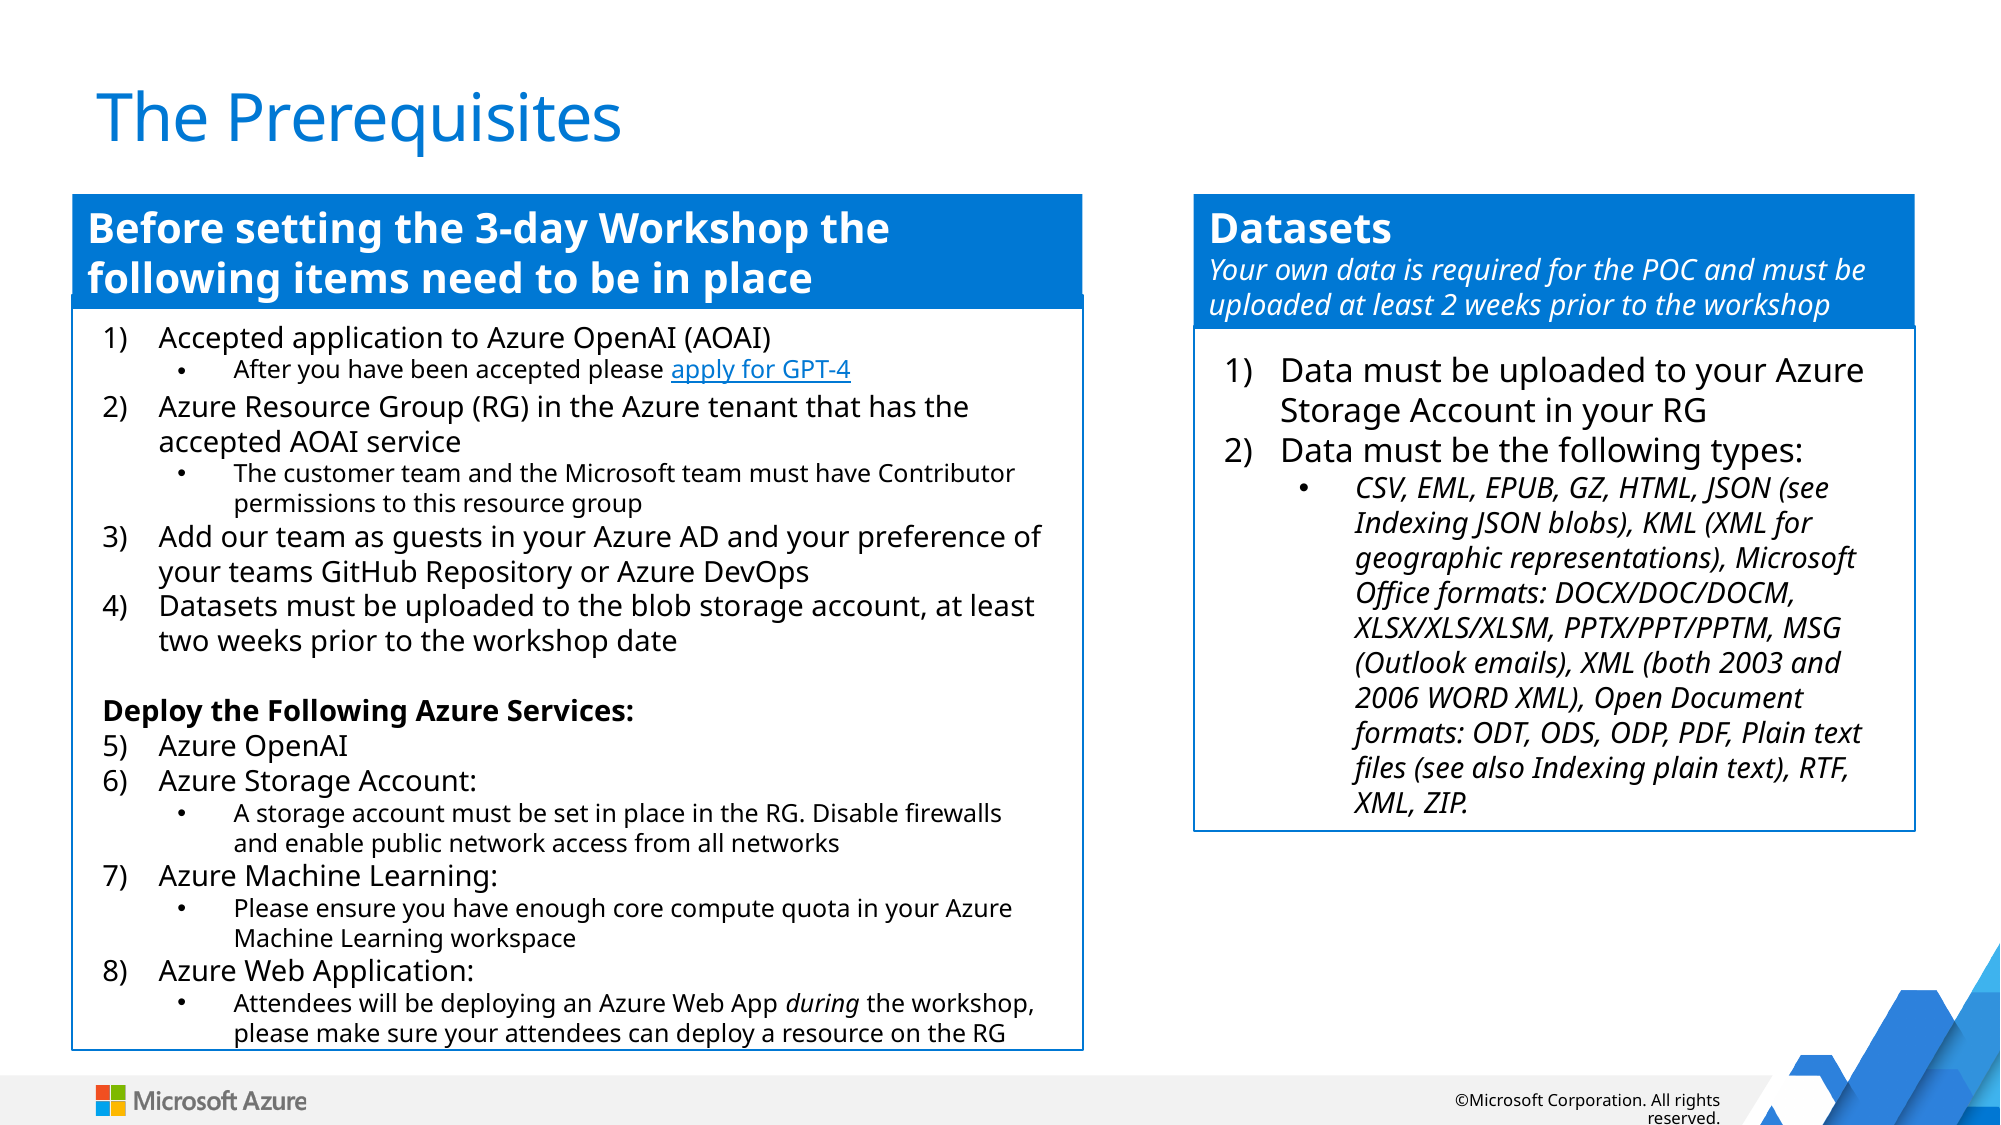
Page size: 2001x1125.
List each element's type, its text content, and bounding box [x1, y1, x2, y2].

text_box Data must be uploaded to your Azure Storage Account in your RG Data must be the following types: CSV, EML, EPUB, GZ, HTML, JSON (see Indexing JSON blobs), KML (XML for geographic representations), Microsoft Office formats: DOCX/DOC/DOCM, XLSX/XLS/XLSM, PPTX/PPT/PPTM, MSG (Outlook emails), XML (both 2003 and 2006 WORD XML), Open Document formats: ODT, ODS, ODP, PDF, Plain text files (see also Indexing plain text), RTF, XML, ZIP. [1193, 325, 1916, 832]
title The Prerequisites [96, 75, 1904, 156]
text_box Before setting the 3-day Workshop the following items need to be in place [72, 194, 1083, 309]
text_box Datasets Your own data is required for the POC and must be uploaded at least 2 weeks prior to the workshop [1193, 194, 1915, 329]
picture [1720, 877, 2000, 1125]
text_box Accepted application to Azure OpenAI (AOAI) After you have been accepted please apply for GPT-4 Azure Resource Group (RG) in the Azure tenant that has the accepted AOAI service The customer team and the Microsoft team must have Contributor permissions to this resource group Add our team as guests in your Azure AD and your preference of your teams GitHub Repository or Azure DevOps Datasets must be uploaded to the blob storage account, at least two weeks prior to the workshop date Deploy the Following Azure Services: Azure OpenAI Azure Storage Account: A storage account must be set in place in the RG. Disable firewalls and enable public network access from all networks Azure Machine Learning: Please ensure you have enough core compute quota in your Azure Machine Learning workspace Azure Web Application: Attendees will be deploying an Azure Web App during the workshop, please make sure your attendees can deploy a resource on the RG [71, 294, 1084, 1051]
